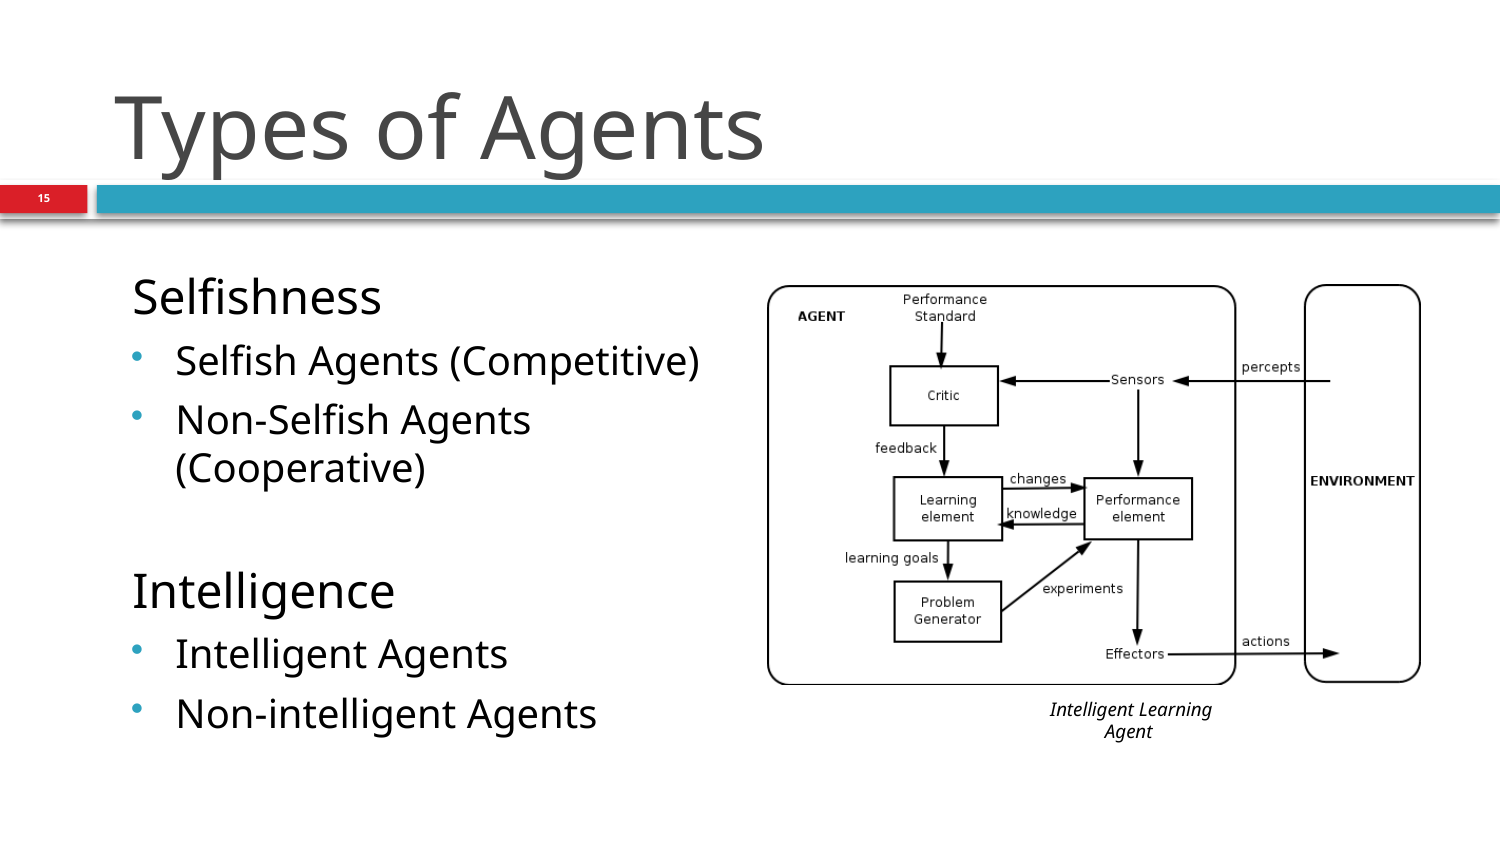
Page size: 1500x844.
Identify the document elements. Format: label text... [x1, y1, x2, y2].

picture [766, 284, 1421, 685]
list Selfishness Selfish Agents (Competitive) Non-Selfish Agents (Cooperative) Intelligence Intelligent Agents Non-intelligent Agents [117, 259, 768, 747]
text_box Intelligent Learning Agent [1012, 695, 1250, 751]
title Types of Agents [99, 19, 1438, 185]
slide_number 15 [0, 184, 88, 215]
